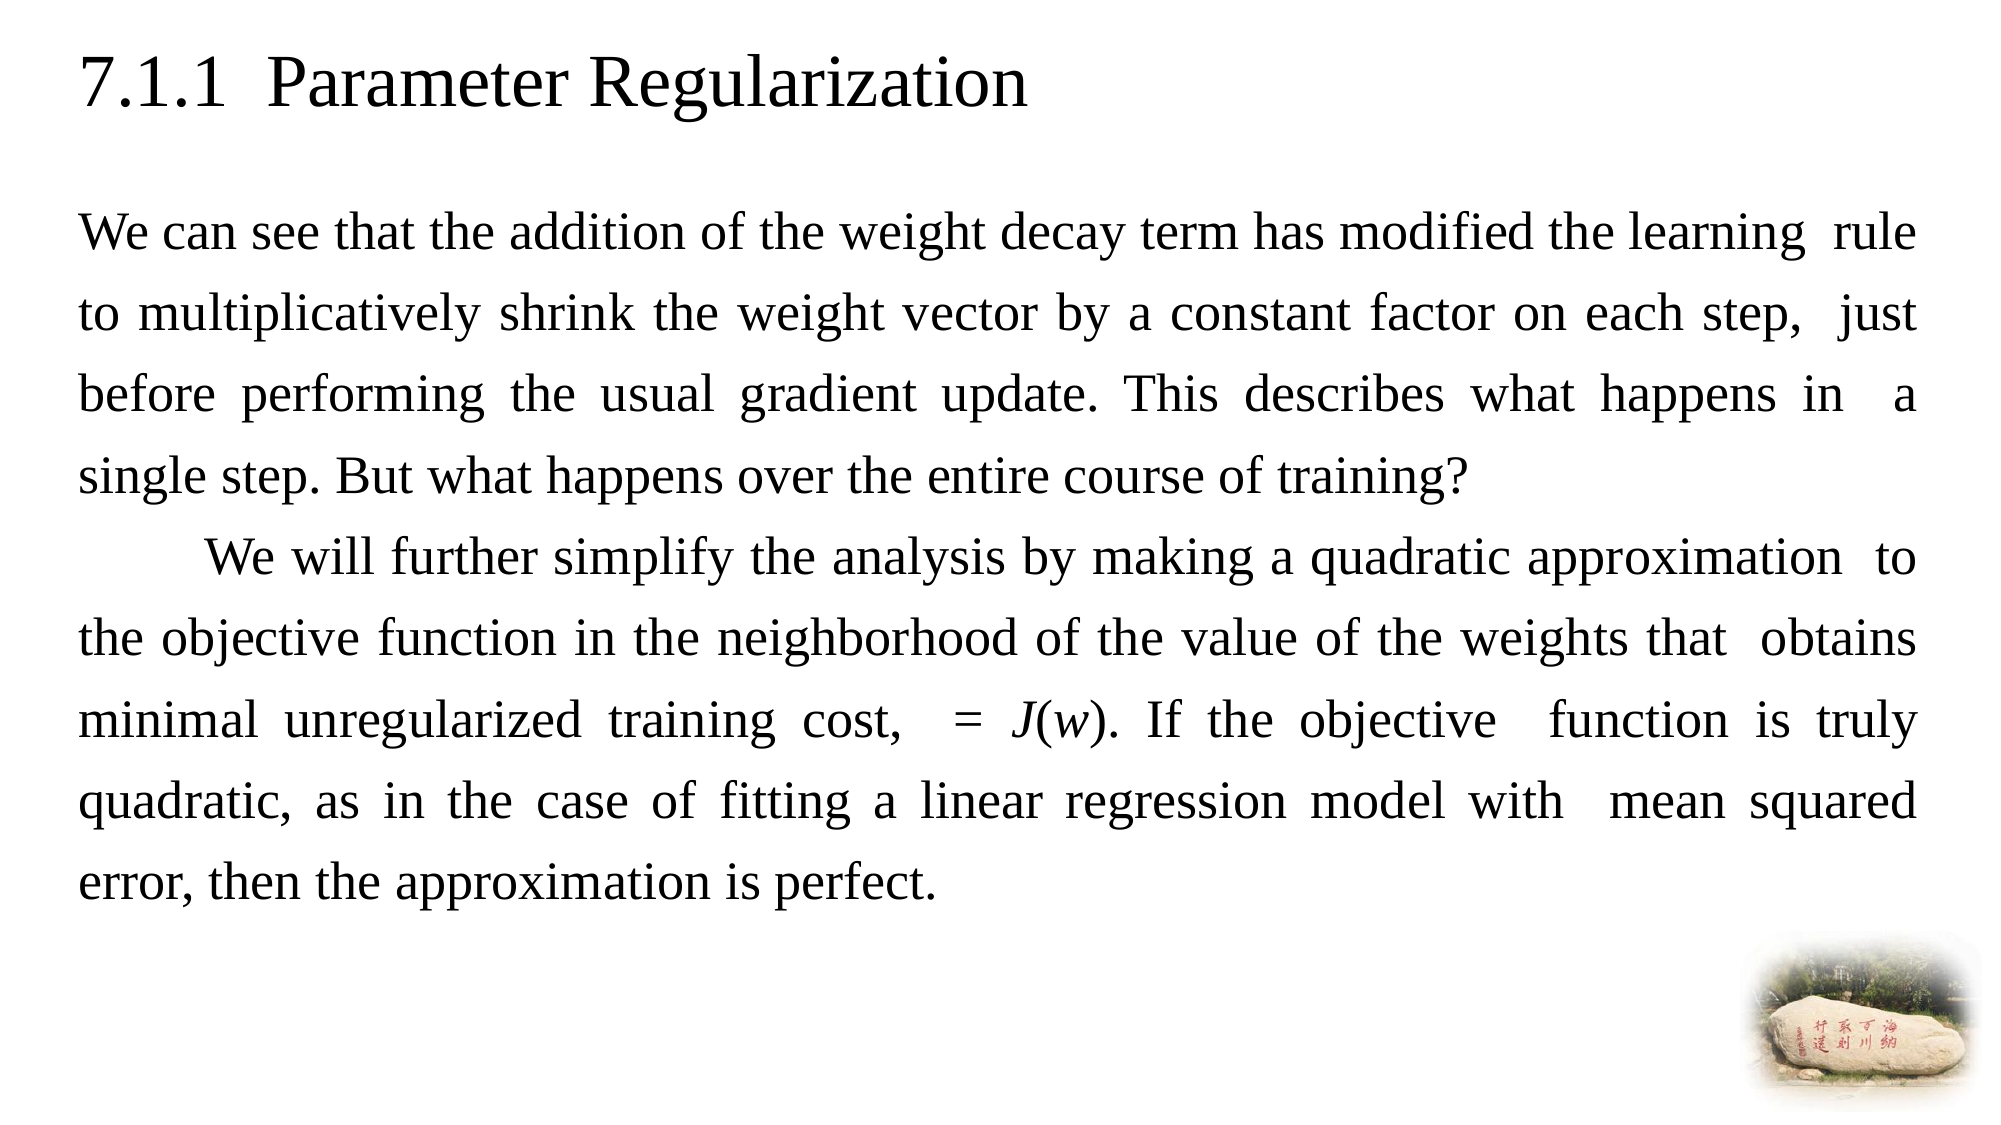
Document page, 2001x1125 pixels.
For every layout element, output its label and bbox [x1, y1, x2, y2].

picture [1740, 927, 1985, 1112]
